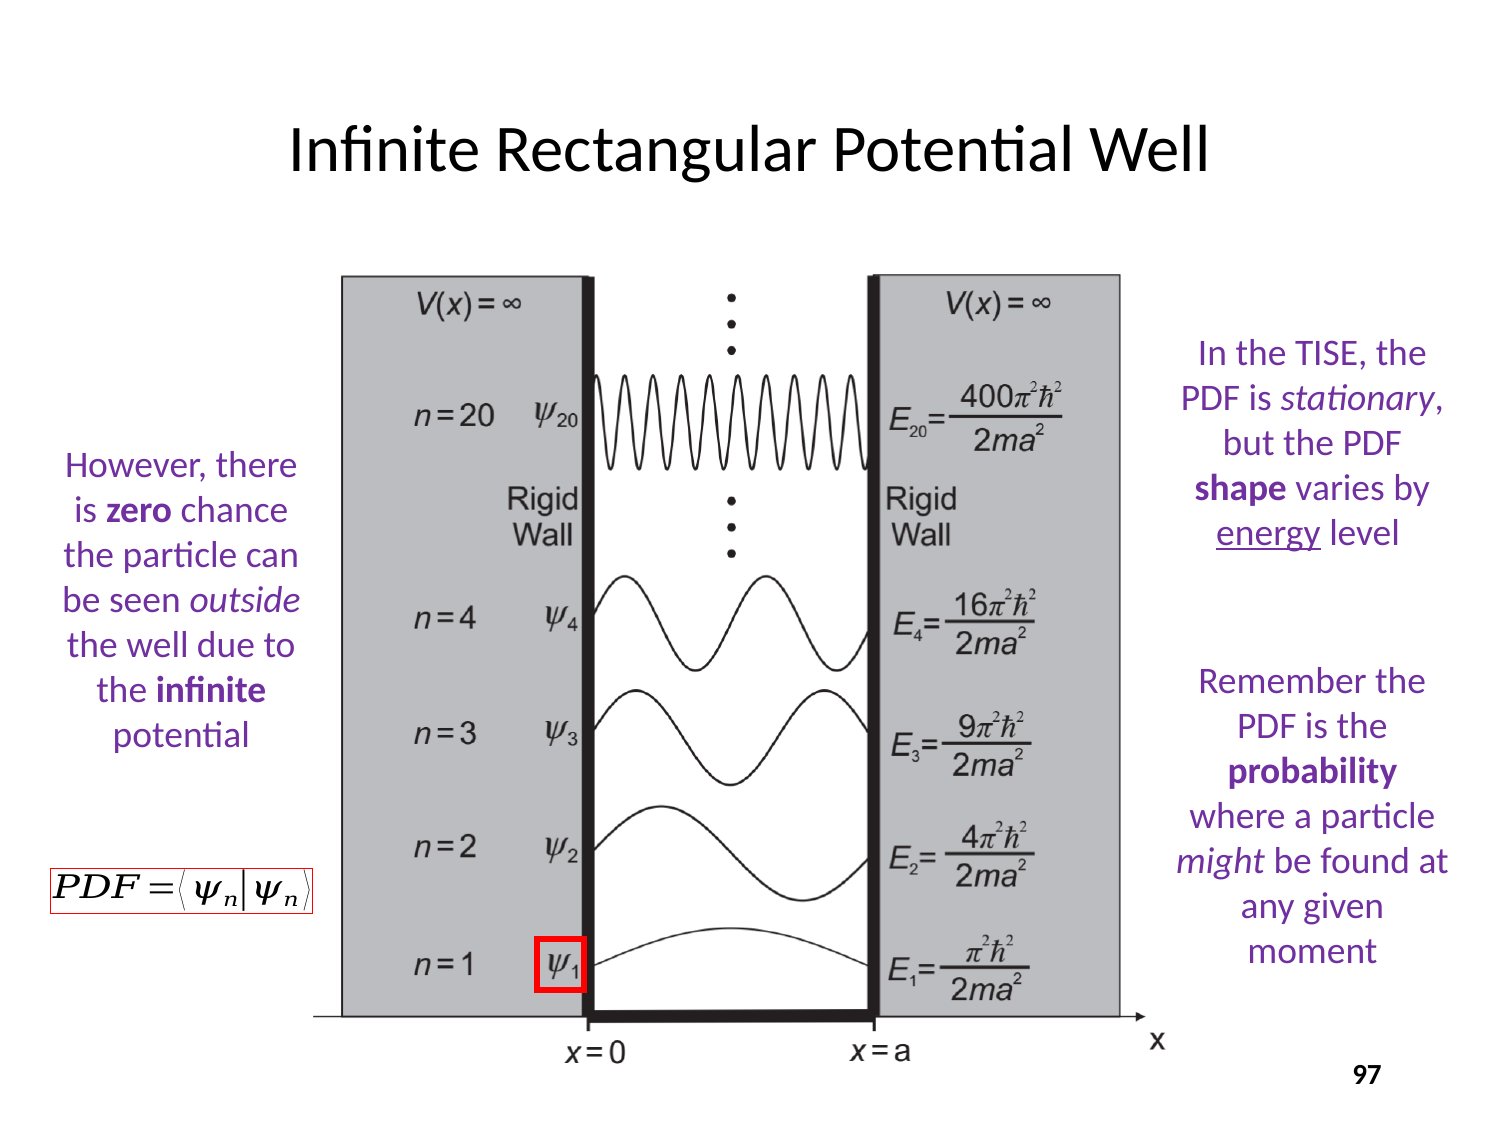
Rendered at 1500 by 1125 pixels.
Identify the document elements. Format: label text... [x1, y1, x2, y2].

picture [297, 271, 1203, 1066]
text_box In the TISE, the PDF is stationary, but the PDF shape varies by energy level [1203, 320, 1465, 560]
title Infinite Rectangular Potential Well [103, 59, 1397, 241]
text_box Remember the PDF is the probability where a particle might be found at any given moment [1203, 648, 1465, 979]
slide_number 97 [1059, 1042, 1397, 1103]
text_box However, there is zero chance the particle can be seen outside the well due to the infinite potential [43, 432, 297, 763]
